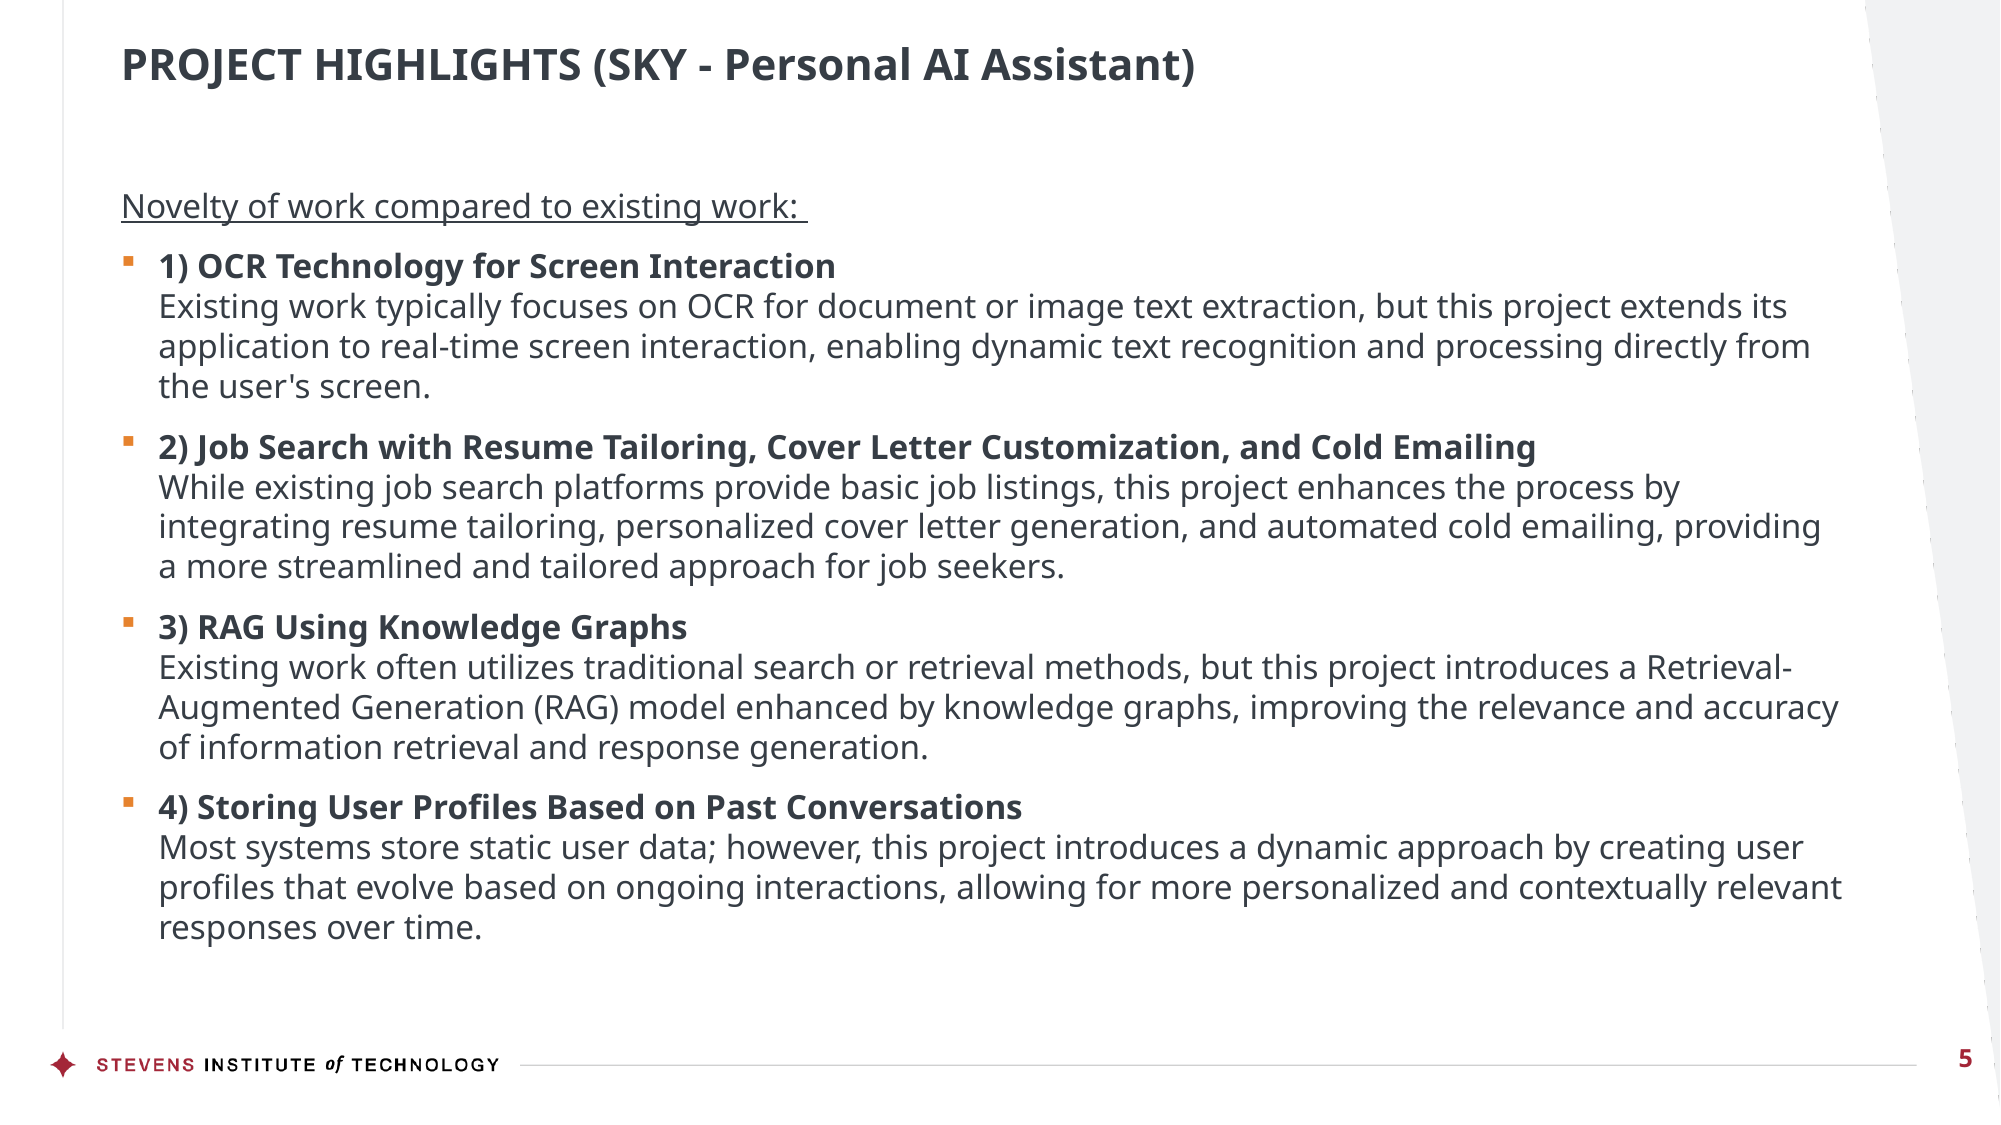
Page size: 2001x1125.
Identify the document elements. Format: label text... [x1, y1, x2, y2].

title PROJECT HIGHLIGHTS (SKY - Personal AI Assistant) [105, 35, 1863, 150]
slide_number 5 [1538, 1029, 1988, 1090]
list Novelty of work compared to existing work: 1) OCR Technology for Screen Interaction Existing work typically focuses on OCR for document or image text extraction, but this project extends its application to real-time screen interaction, enabling dynamic text recognition and processing directly from the user's screen. 2) Job Search with Resume Tailoring, Cover Letter Customization, and Cold Emailing While existing job search platforms provide basic job listings, this project enhances the process by integrating resume tailoring, personalized cover letter generation, and automated cold emailing, providing a more streamlined and tailored approach for job seekers. 3) RAG Using Knowledge Graphs Existing work often utilizes traditional search or retrieval methods, but this project introduces a Retrieval-Augmented Generation (RAG) model enhanced by knowledge graphs, improving the relevance and accuracy of information retrieval and response generation. 4) Storing User Profiles Based on Past Conversations Most systems store static user data; however, this project introduces a dynamic approach by creating user profiles that evolve based on ongoing interactions, allowing for more personalized and contextually relevant responses over time. [105, 177, 1863, 1002]
